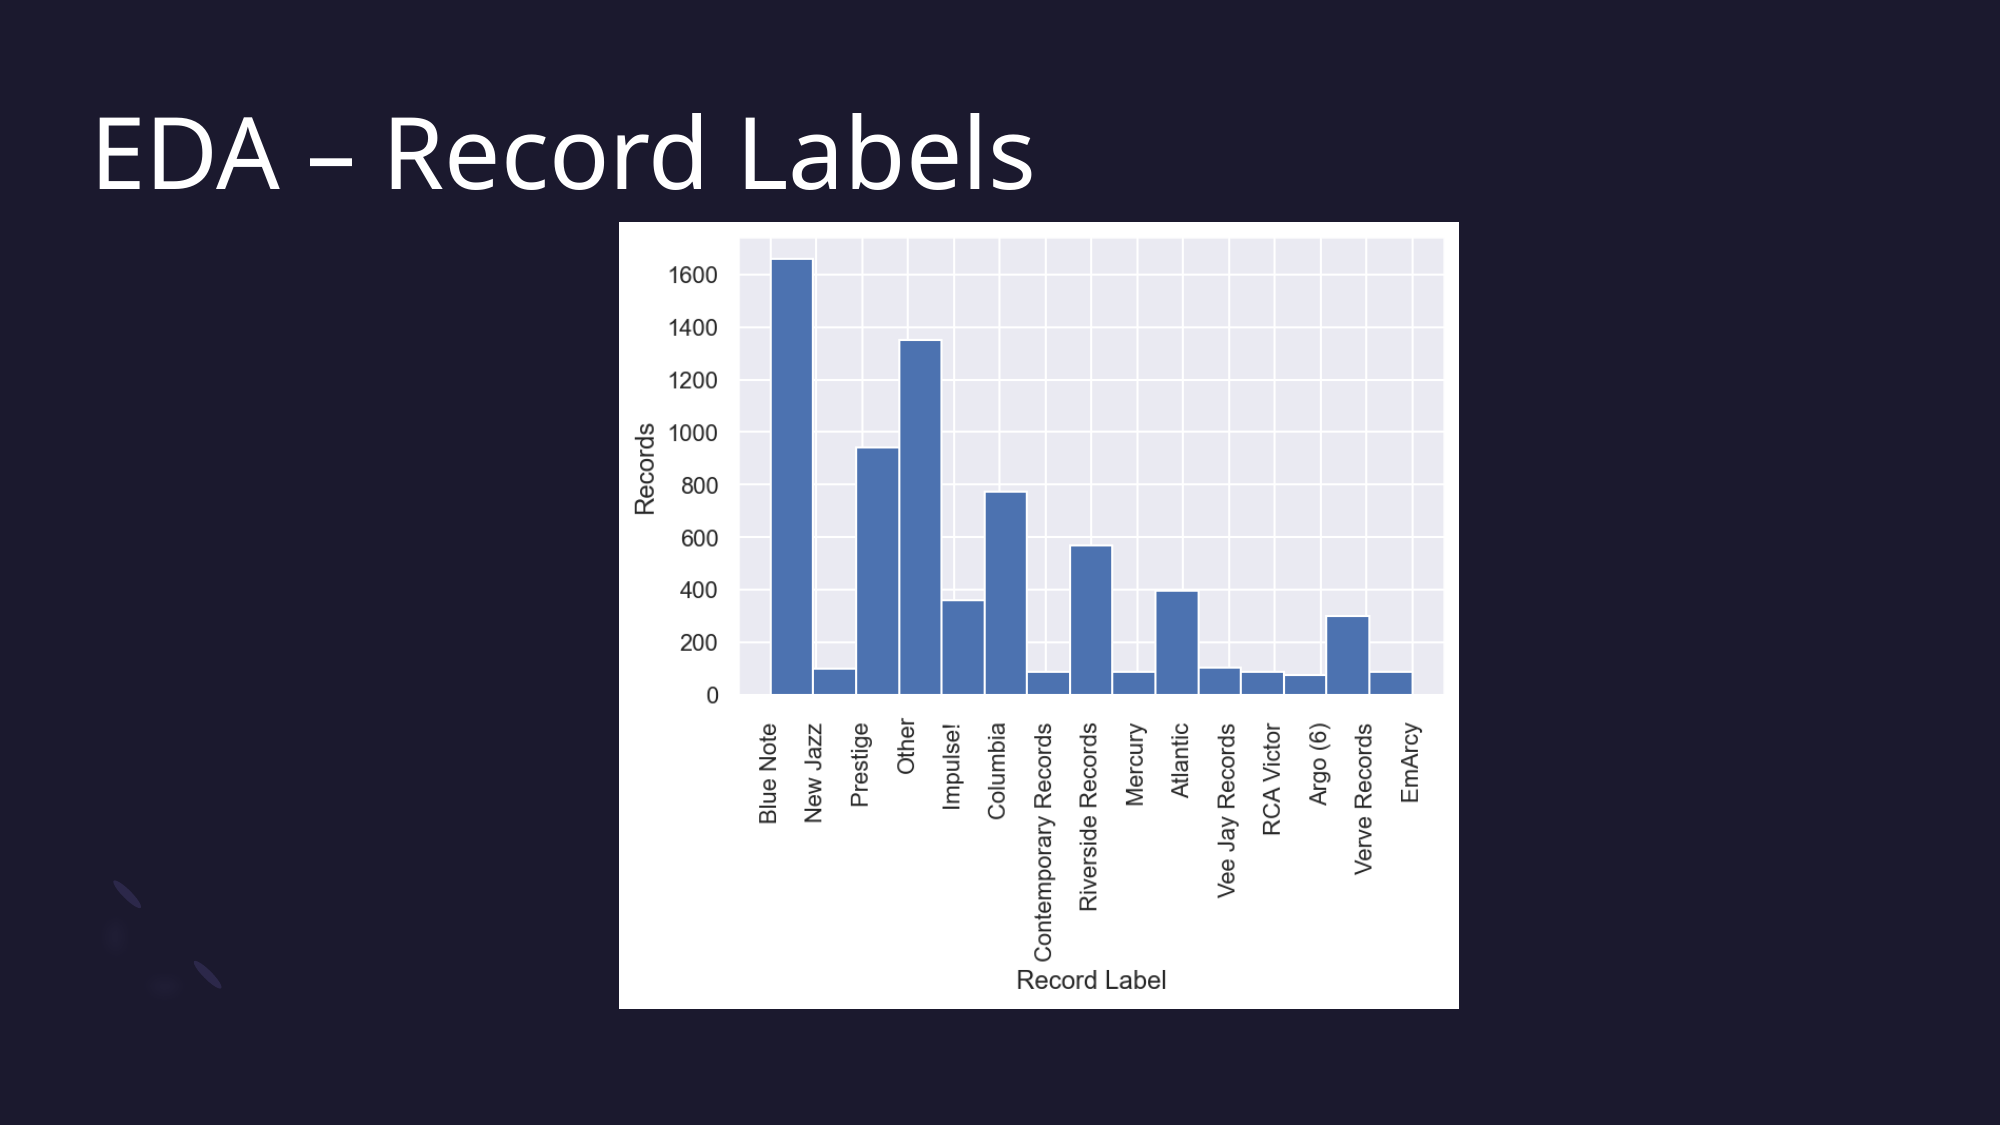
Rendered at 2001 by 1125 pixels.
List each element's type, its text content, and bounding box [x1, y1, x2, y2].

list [619, 222, 1459, 1009]
title EDA – Record Labels [90, 90, 1910, 309]
